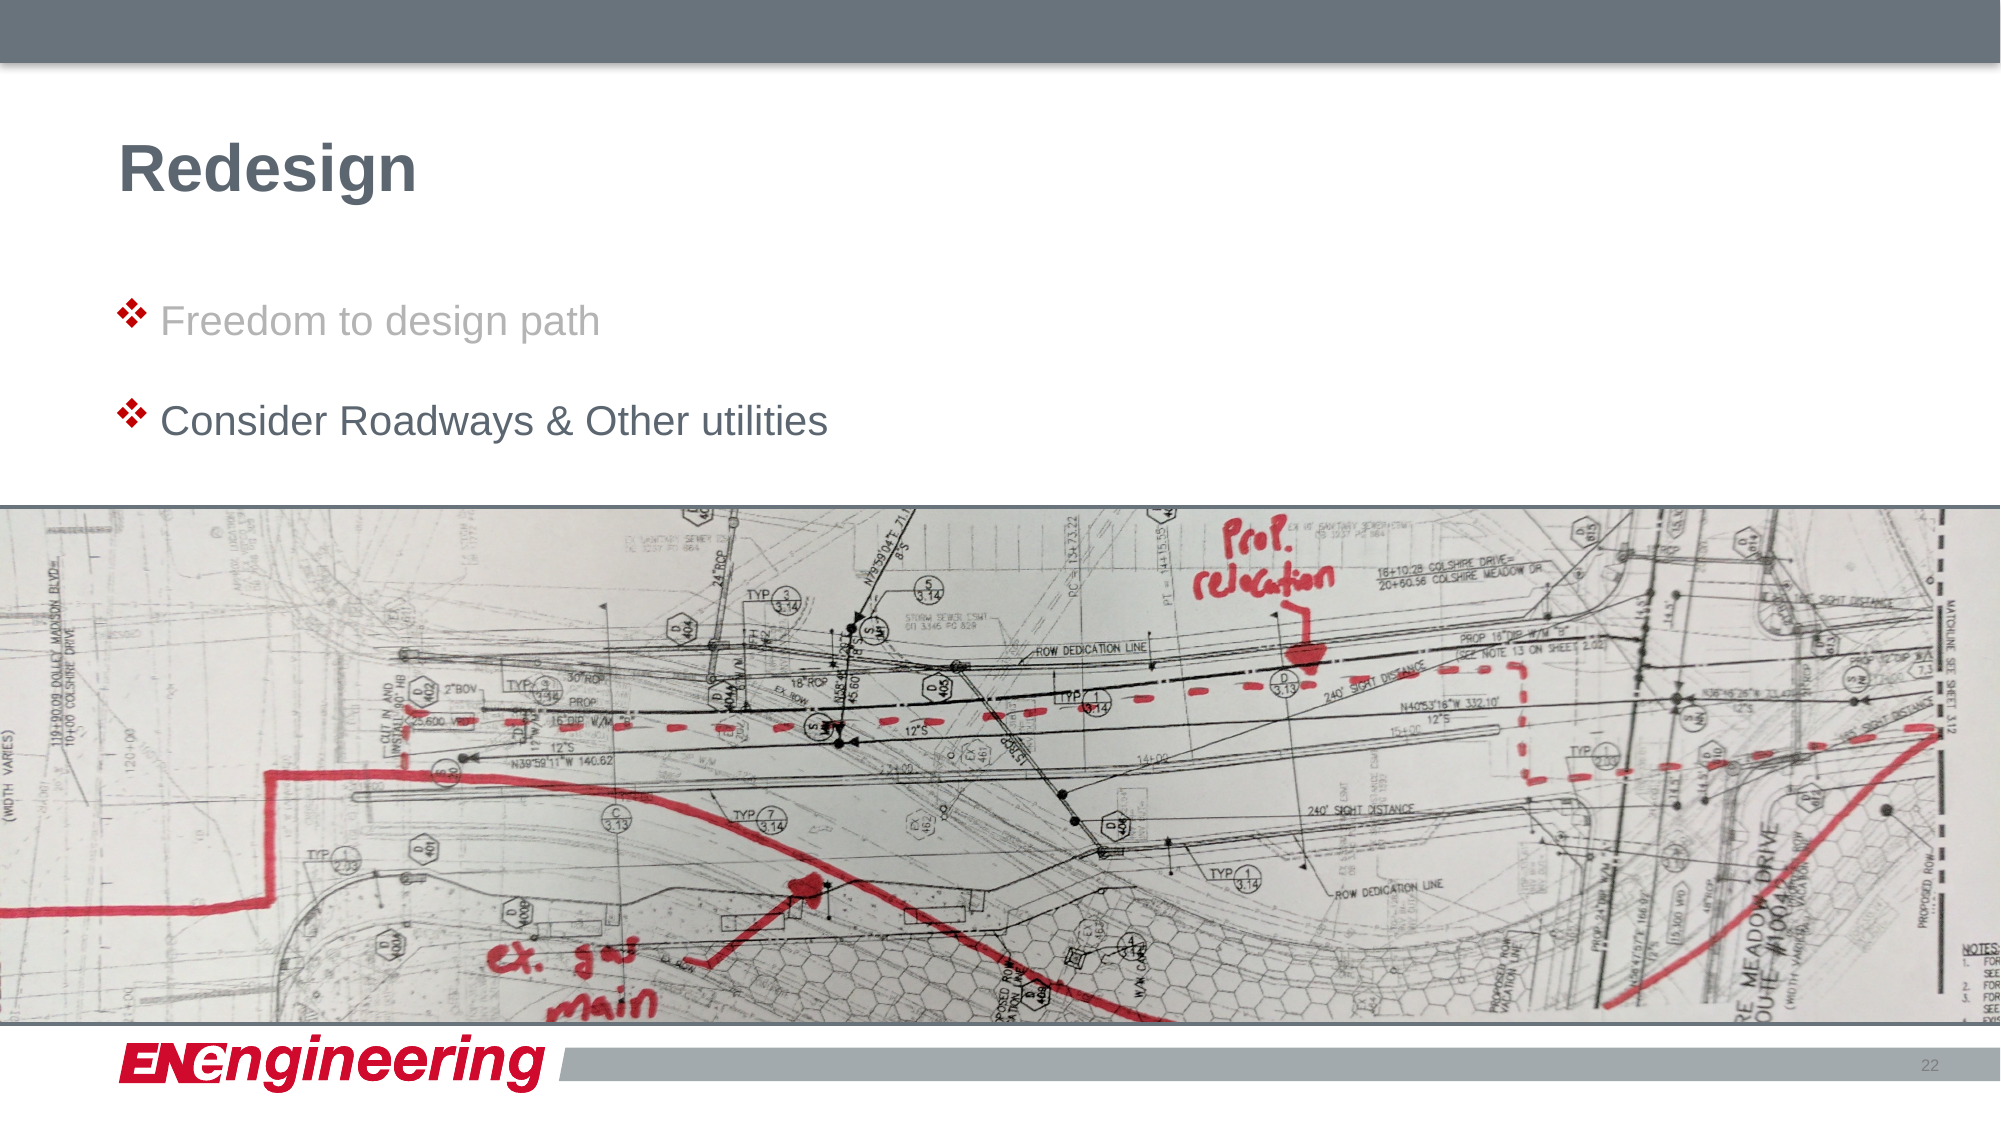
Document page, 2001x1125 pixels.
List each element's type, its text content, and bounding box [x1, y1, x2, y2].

text_box Freedom to design path Consider Roadways & Other utilities [23, 236, 1938, 508]
picture [0, 509, 2000, 1022]
title Redesign [118, 99, 1938, 205]
